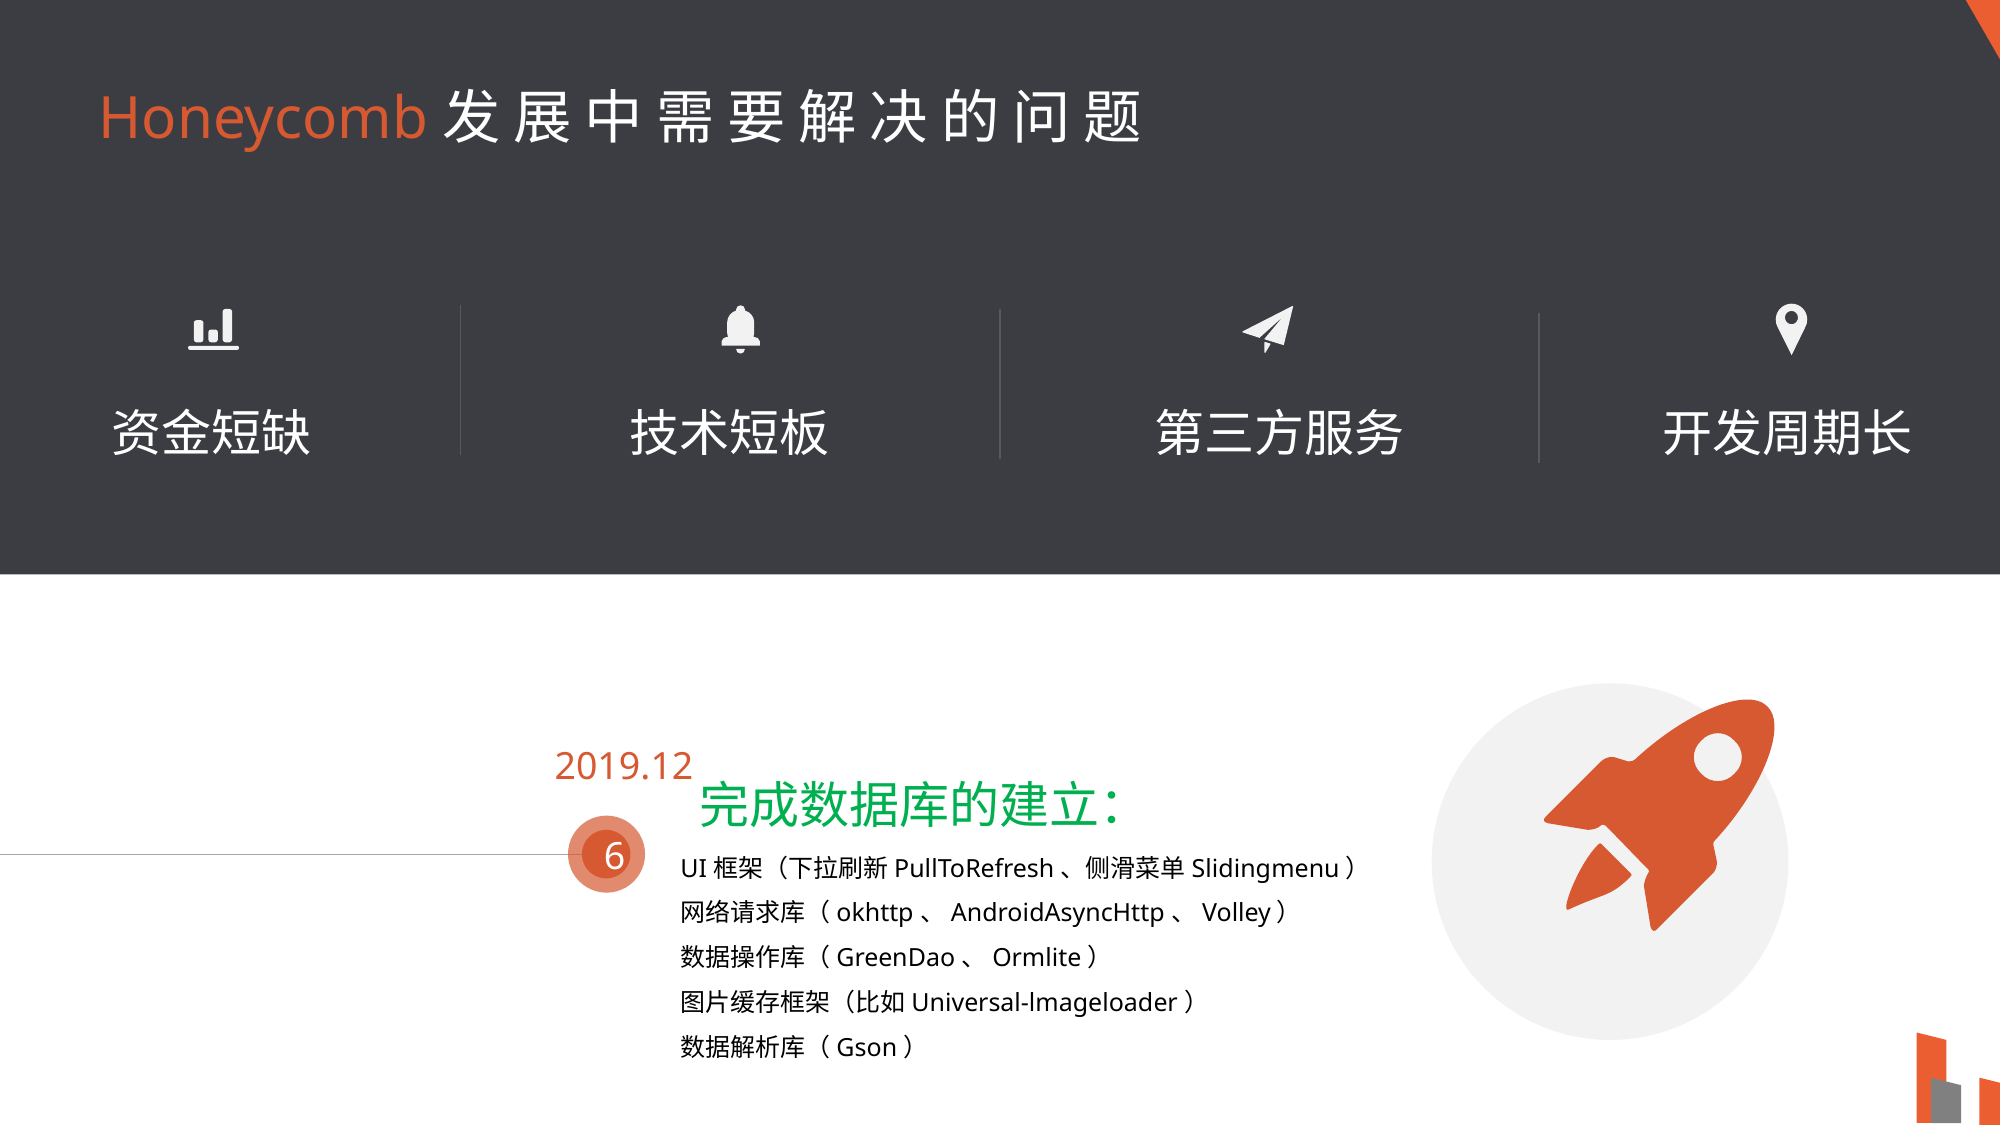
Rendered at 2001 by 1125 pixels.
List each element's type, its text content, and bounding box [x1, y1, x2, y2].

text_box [567, 815, 646, 893]
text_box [1542, 685, 1789, 933]
text_box [1915, 1031, 1948, 1124]
text_box [1978, 1076, 2000, 1125]
text_box [1930, 1076, 1963, 1125]
text_box 2019.12 [539, 734, 722, 795]
text_box [1964, 0, 2000, 62]
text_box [68, 73, 1870, 247]
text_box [96, 308, 349, 470]
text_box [665, 735, 1432, 1072]
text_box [1139, 305, 1466, 470]
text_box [1613, 303, 1932, 470]
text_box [614, 305, 867, 470]
text_box [1432, 695, 1775, 1041]
text_box [0, 0, 2000, 575]
